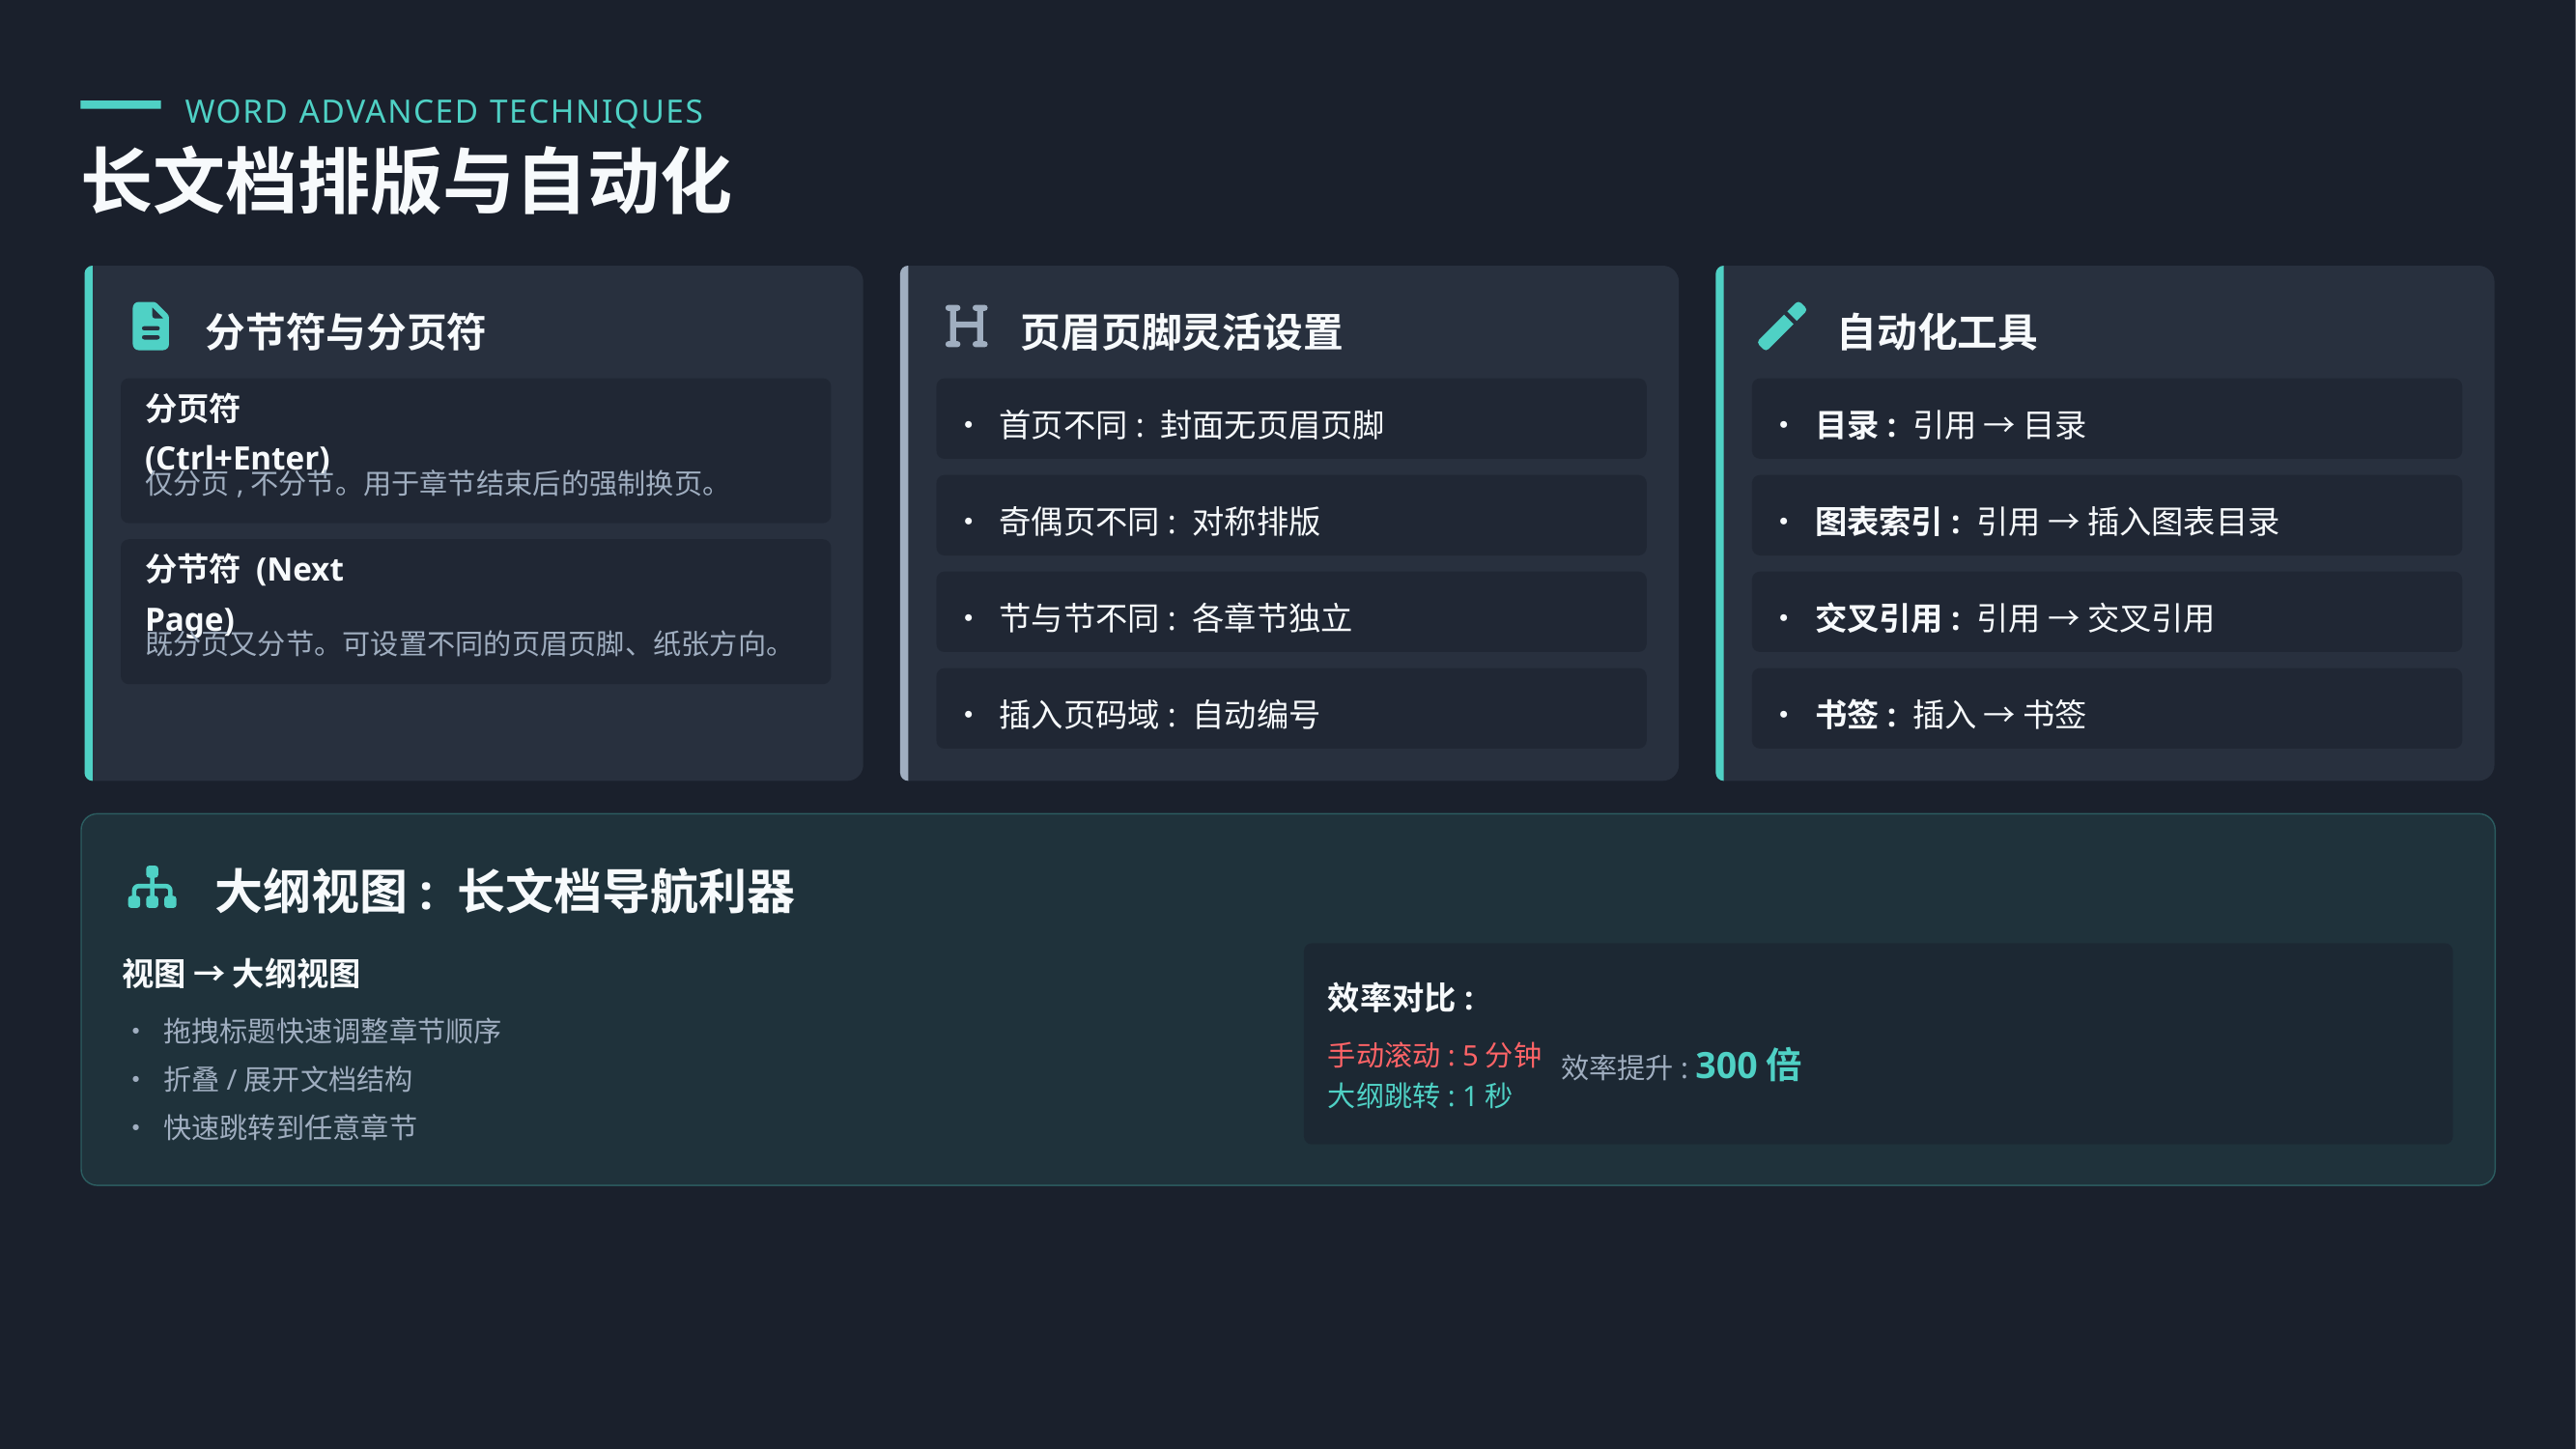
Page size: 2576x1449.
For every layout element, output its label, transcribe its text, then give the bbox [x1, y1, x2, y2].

text_box [909, 266, 1680, 781]
text_box 大纲视图: 长文档导航利器 [214, 854, 797, 920]
text_box [1751, 378, 2463, 459]
text_box [121, 539, 832, 685]
text_box [1751, 571, 2463, 652]
text_box • 节与节不同: 各章节独立 [952, 587, 1647, 637]
text_box 仅分页,不分节。用于章节结束后的强制换页。 [145, 458, 821, 499]
text_box [84, 266, 93, 781]
text_box [899, 266, 909, 781]
text_box WORD ADVANCED TECHNIQUES [184, 80, 727, 129]
text_box • 折叠/展开文档结构 [122, 1055, 1286, 1096]
text_box [1751, 474, 2463, 556]
text_box 长文档排版与自动化 [80, 145, 2532, 226]
text_box [936, 668, 1647, 749]
text_box • 图表索引: 引用 → 插入图表目录 [1768, 491, 2463, 540]
text_box [936, 378, 1647, 459]
text_box [121, 378, 832, 524]
text_box 分节符 (Next Page) [144, 566, 439, 610]
text_box [1751, 668, 2463, 749]
text_box • 拖拽标题快速调整章节顺序 [122, 1007, 1286, 1048]
text_box [1303, 943, 2453, 1145]
text_box [80, 813, 2496, 1186]
text_box [945, 304, 988, 348]
text_box [127, 866, 177, 908]
text_box [1724, 266, 2495, 781]
text_box • 交叉引用: 引用 → 交叉引用 [1768, 587, 2463, 637]
text_box 手动滚动: 5分钟 [1327, 1032, 1543, 1071]
text_box 自动化工具 [1836, 298, 2058, 355]
text_box • 目录: 引用 → 目录 [1768, 394, 2463, 443]
text_box • 书签: 插入 → 书签 [1768, 684, 2463, 733]
text_box [1758, 314, 1794, 351]
text_box 效率提升: 300倍 [1561, 1032, 1807, 1089]
text_box 既分页又分节。可设置不同的页眉页脚、纸张方向。 [145, 619, 821, 661]
text_box [936, 474, 1647, 556]
text_box 页眉页脚灵活设置 [1020, 298, 1364, 355]
text_box 效率对比: [1327, 970, 1482, 1013]
text_box [1715, 266, 1724, 781]
text_box 大纲跳转: 1秒 [1327, 1071, 1543, 1113]
text_box 视图 → 大纲视图 [122, 946, 382, 989]
text_box [132, 301, 169, 351]
text_box • 插入页码域: 自动编号 [952, 684, 1647, 733]
text_box 分页符 (Ctrl+Enter) [145, 405, 439, 448]
text_box • 首页不同: 封面无页眉页脚 [952, 394, 1647, 443]
text_box • 奇偶页不同: 对称排版 [952, 491, 1647, 540]
text_box [80, 100, 161, 109]
text_box [93, 266, 863, 781]
text_box 分节符与分页符 [205, 298, 507, 355]
text_box • 快速跳转到任意章节 [122, 1104, 1286, 1145]
text_box [936, 571, 1647, 652]
text_box [1787, 301, 1807, 322]
